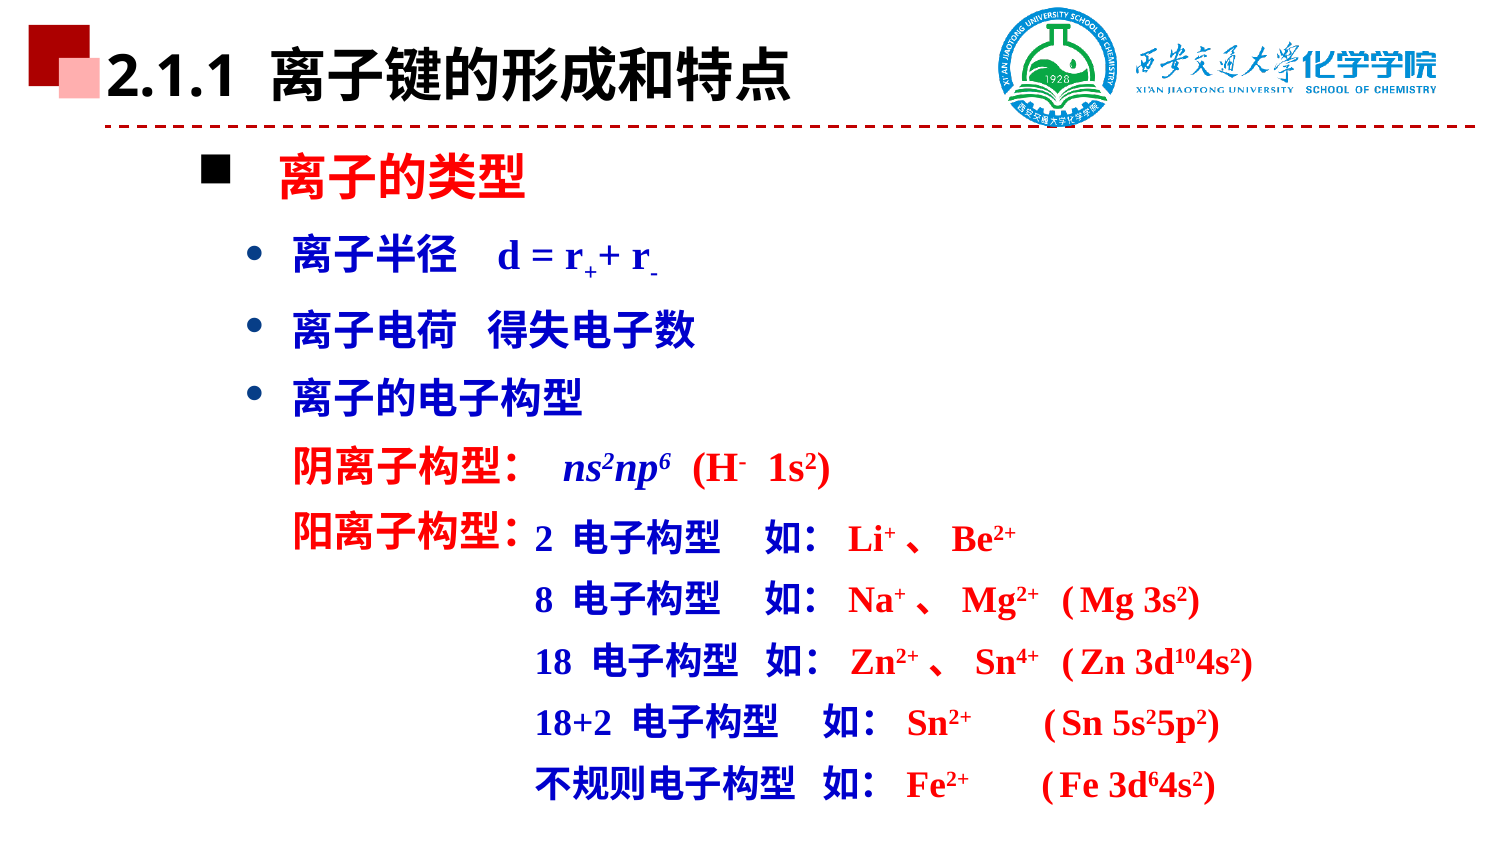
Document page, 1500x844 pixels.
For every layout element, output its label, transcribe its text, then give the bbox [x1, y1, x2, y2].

text_box 离子的类型 [183, 138, 1018, 213]
text_box 离子半径 d = r++ r- 离子电荷 得失电子数 离子的电子构型 阴离子构型： ns2np6 (H- 1s2) [230, 209, 1078, 505]
text_box 2.1.1 离子键的形成和特点 [91, 30, 904, 116]
text_box 2 电子构型 如：Li+、Be2+ 8 电子构型 如：Na+、Mg2+ ( Mg 3s2) 18 电子构型 如：Zn2+、Sn4+ ( Zn 3d104s2) 18+2 电子构型 如：Sn2+ ( Sn 5s25p2) 不规则电子构型 如：Fe2+ ( Fe 3d64s2) [519, 497, 1335, 844]
text_box 阳离子构型： [277, 497, 519, 563]
picture [998, 7, 1049, 57]
picture [998, 7, 1436, 127]
